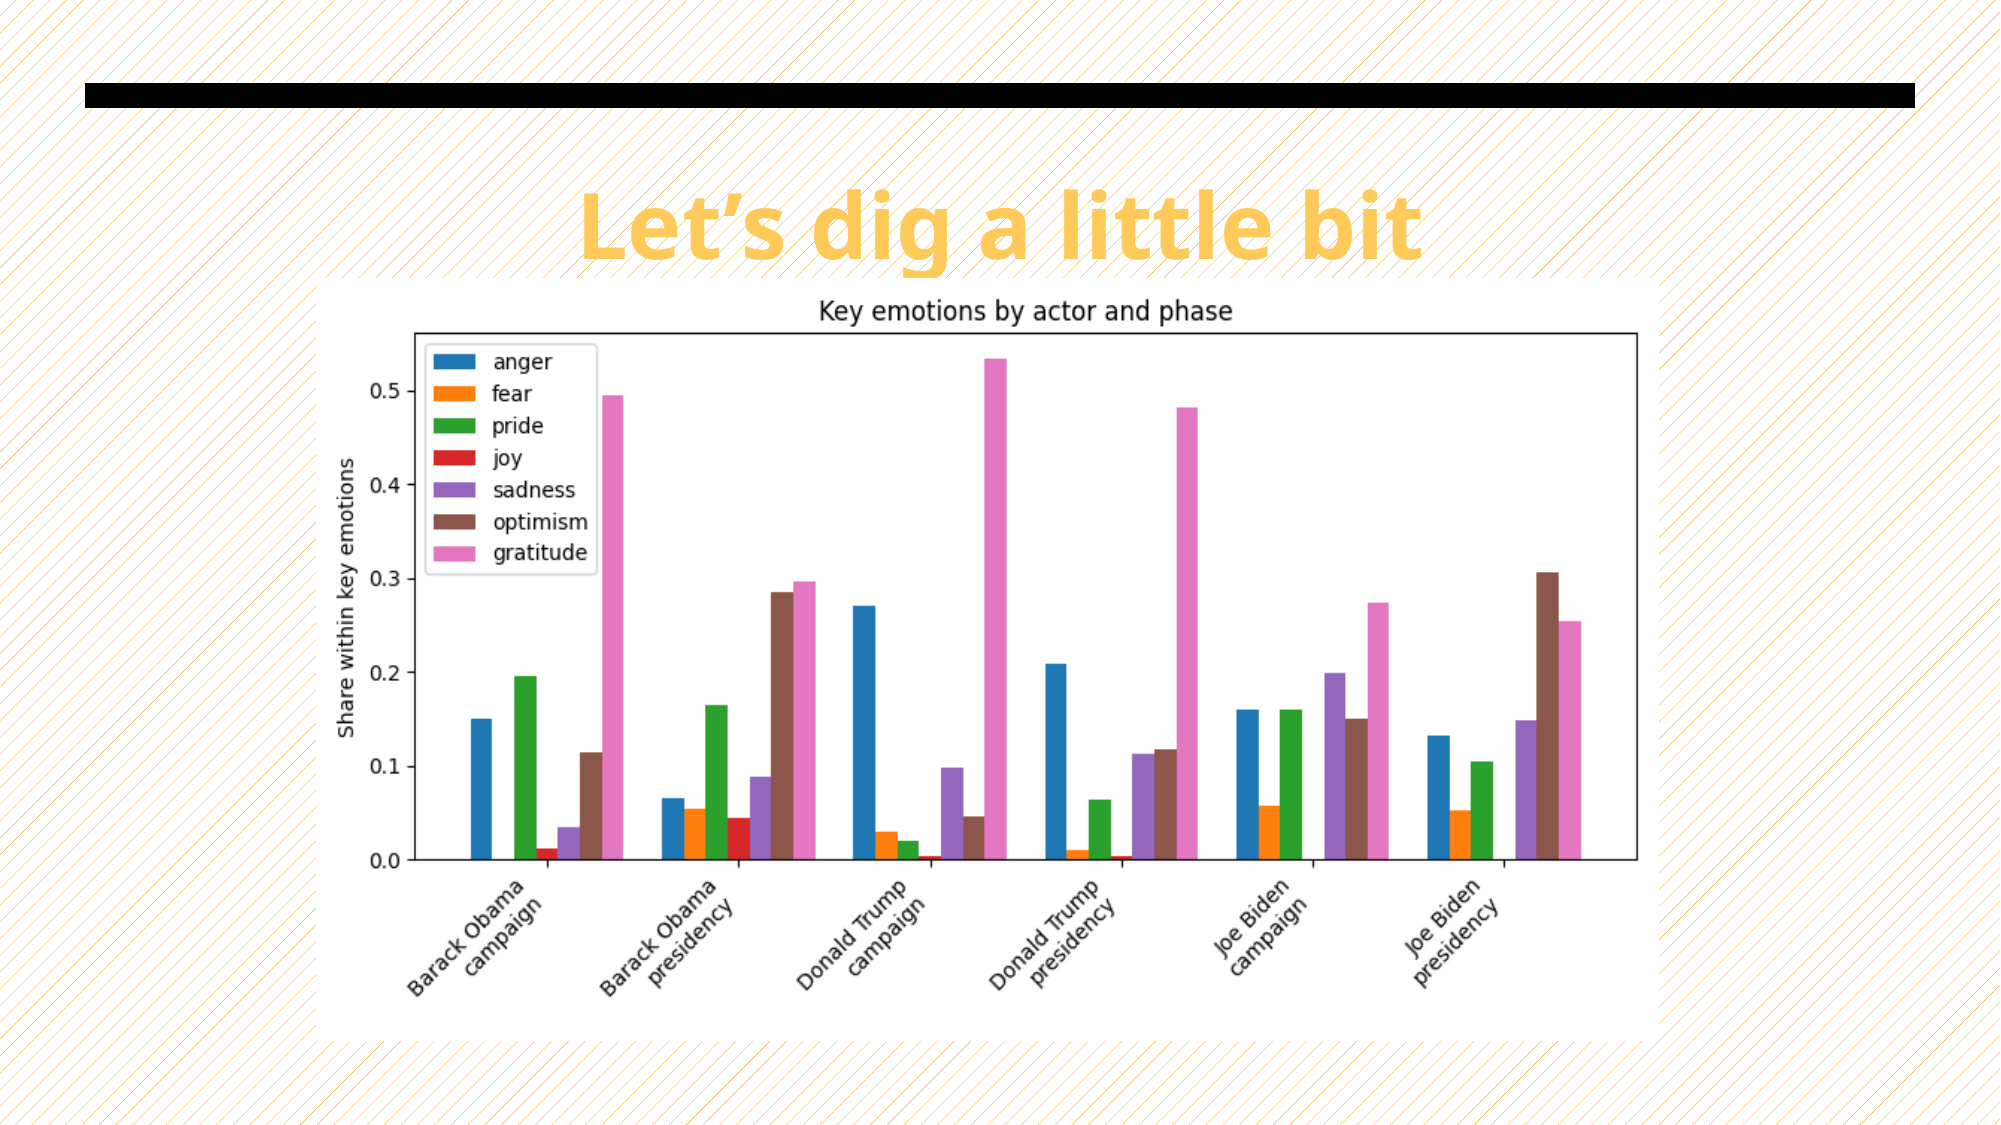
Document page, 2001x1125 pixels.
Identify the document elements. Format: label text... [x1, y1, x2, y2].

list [315, 278, 1660, 1042]
title Let’s dig a little bit [85, 160, 1916, 401]
